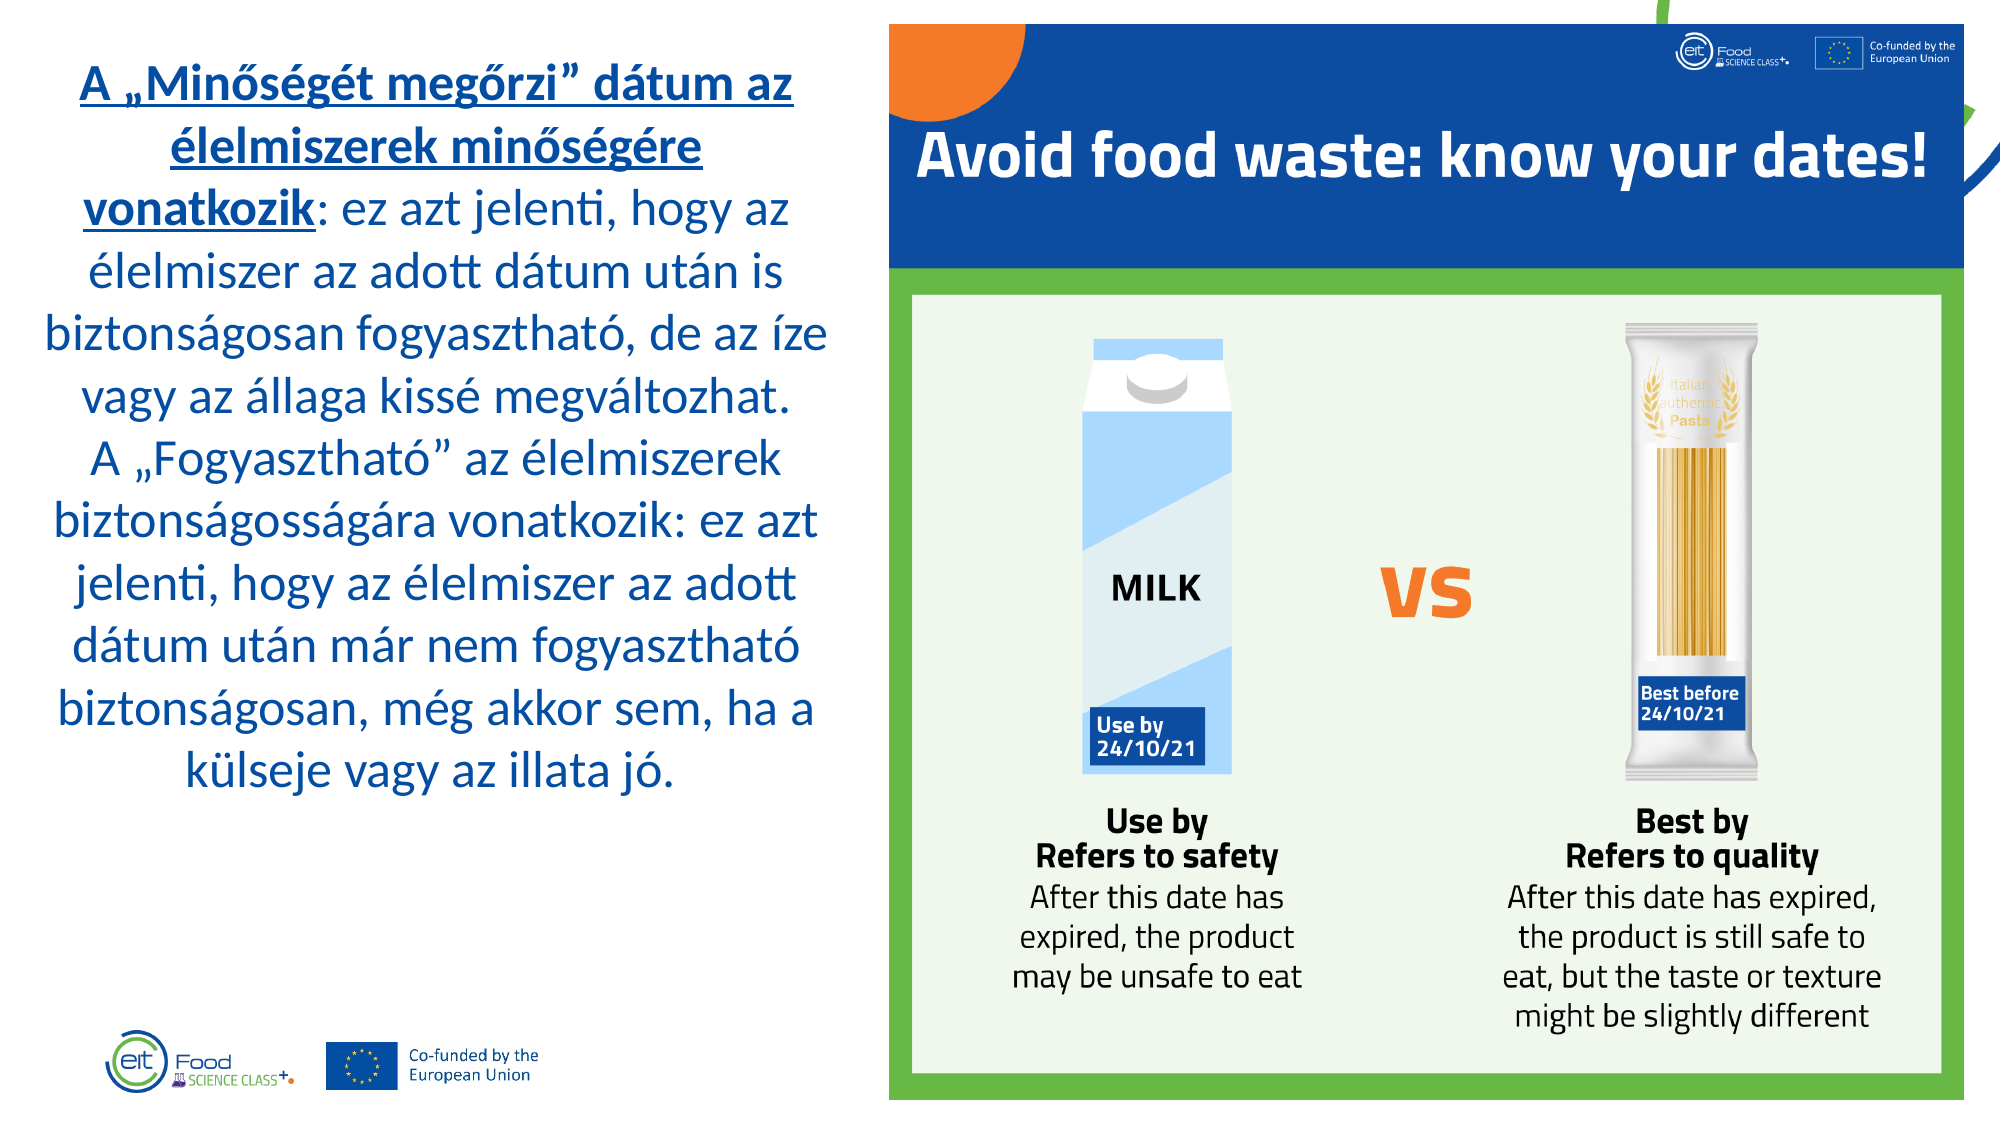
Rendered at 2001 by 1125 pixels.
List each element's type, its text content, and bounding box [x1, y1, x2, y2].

picture [105, 1030, 294, 1093]
picture [326, 1042, 538, 1090]
picture [888, 0, 2000, 1101]
list A „Minőségét megőrzi” dátum az élelmiszerek minőségére vonatkozik: ez azt jelenti, hogy az élelmiszer az adott dátum után is biztonságosan fogyasztható, de az íze vagy az állaga kissé megváltozhat. A „Fogyasztható” az élelmiszerek biztonságosságára vonatkozik: ez azt jelenti, hogy az élelmiszer az adott dátum után már nem fogyasztható biztonságosan, még akkor sem, ha a külseje vagy az illata jó. [27, 41, 847, 626]
